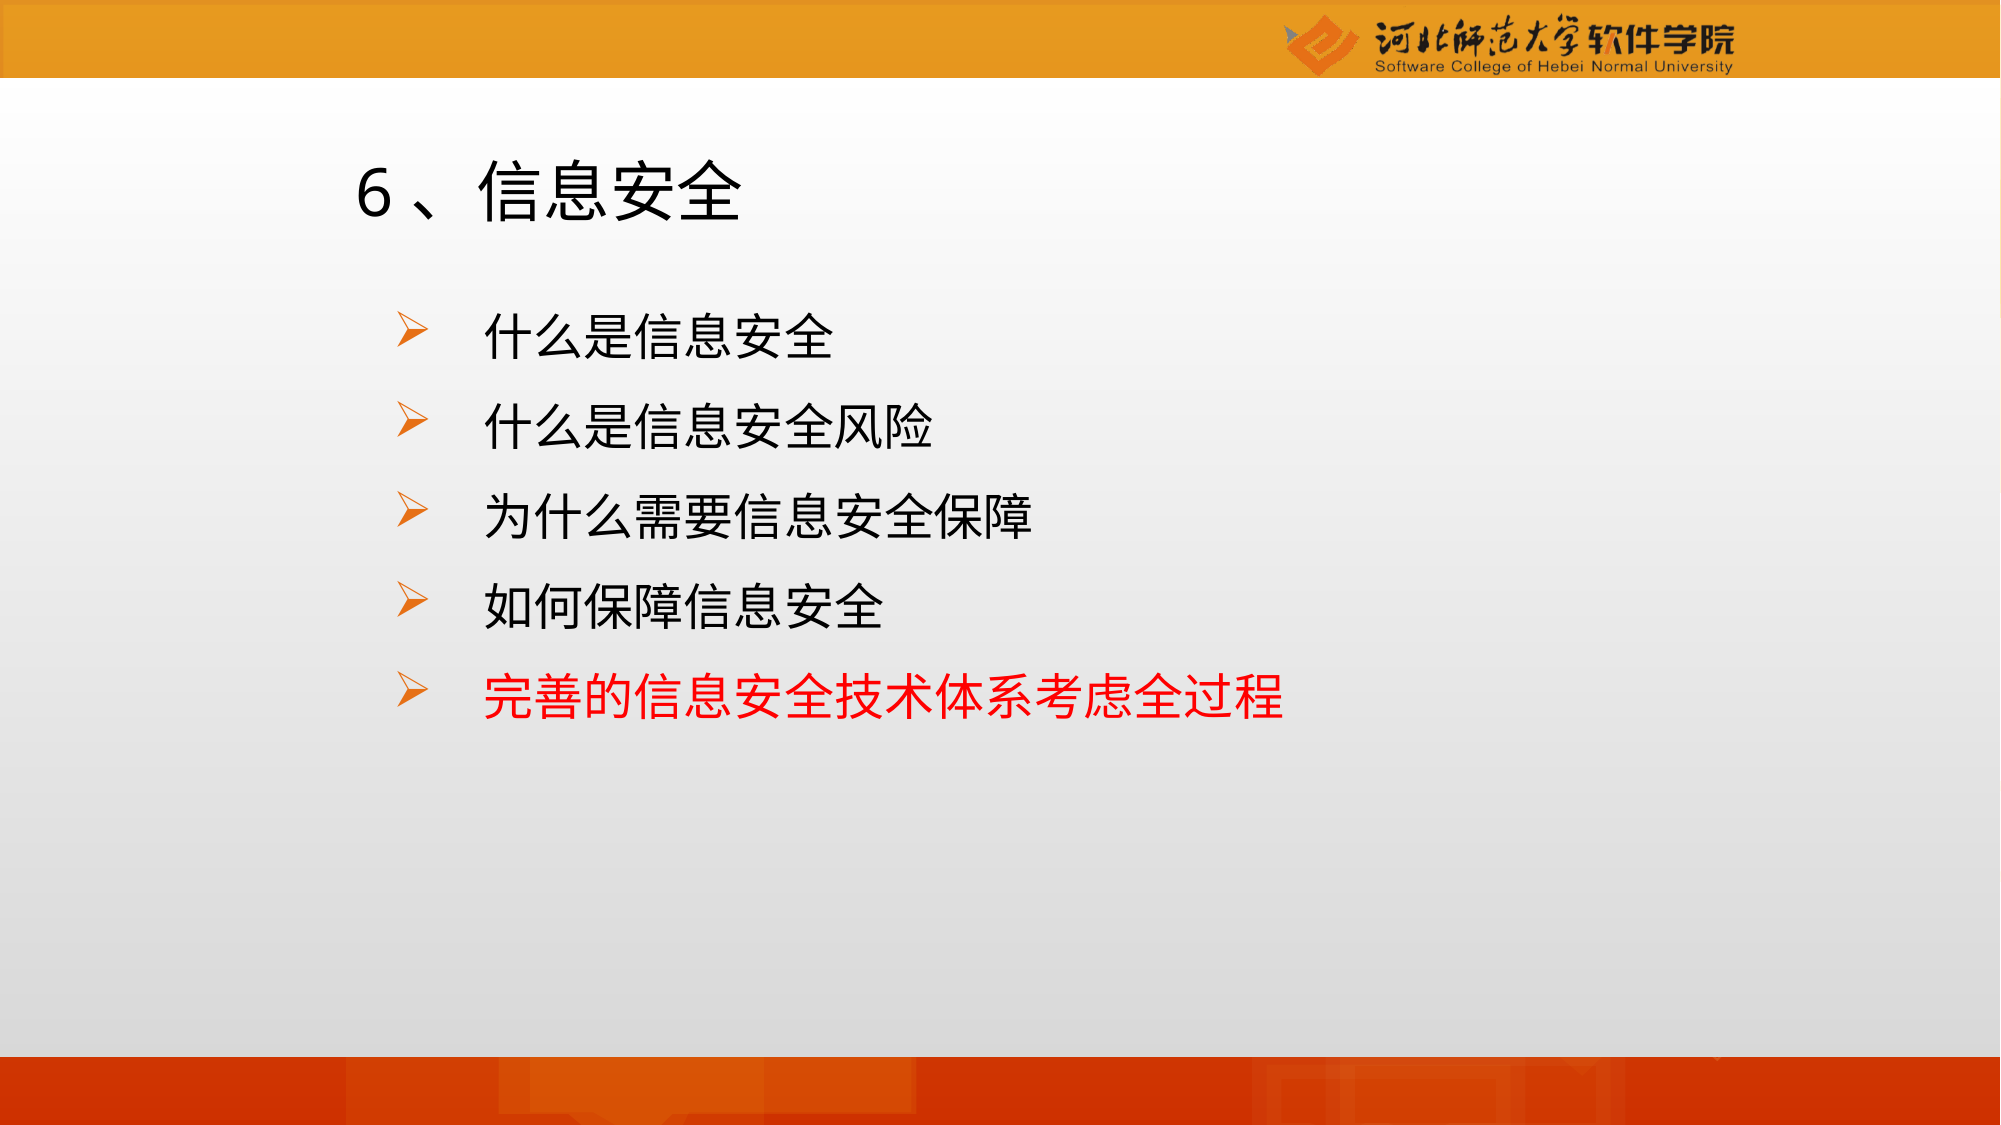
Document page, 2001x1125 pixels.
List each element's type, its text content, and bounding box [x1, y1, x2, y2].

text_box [1278, 4, 1750, 79]
title 6、信息安全 [340, 26, 1510, 238]
text_box [249, 78, 1750, 1057]
text_box 什么是信息安全 什么是信息安全风险 为什么需要信息安全保障 如何保障信息安全 完善的信息安全技术体系考虑全过程 [378, 268, 1520, 733]
